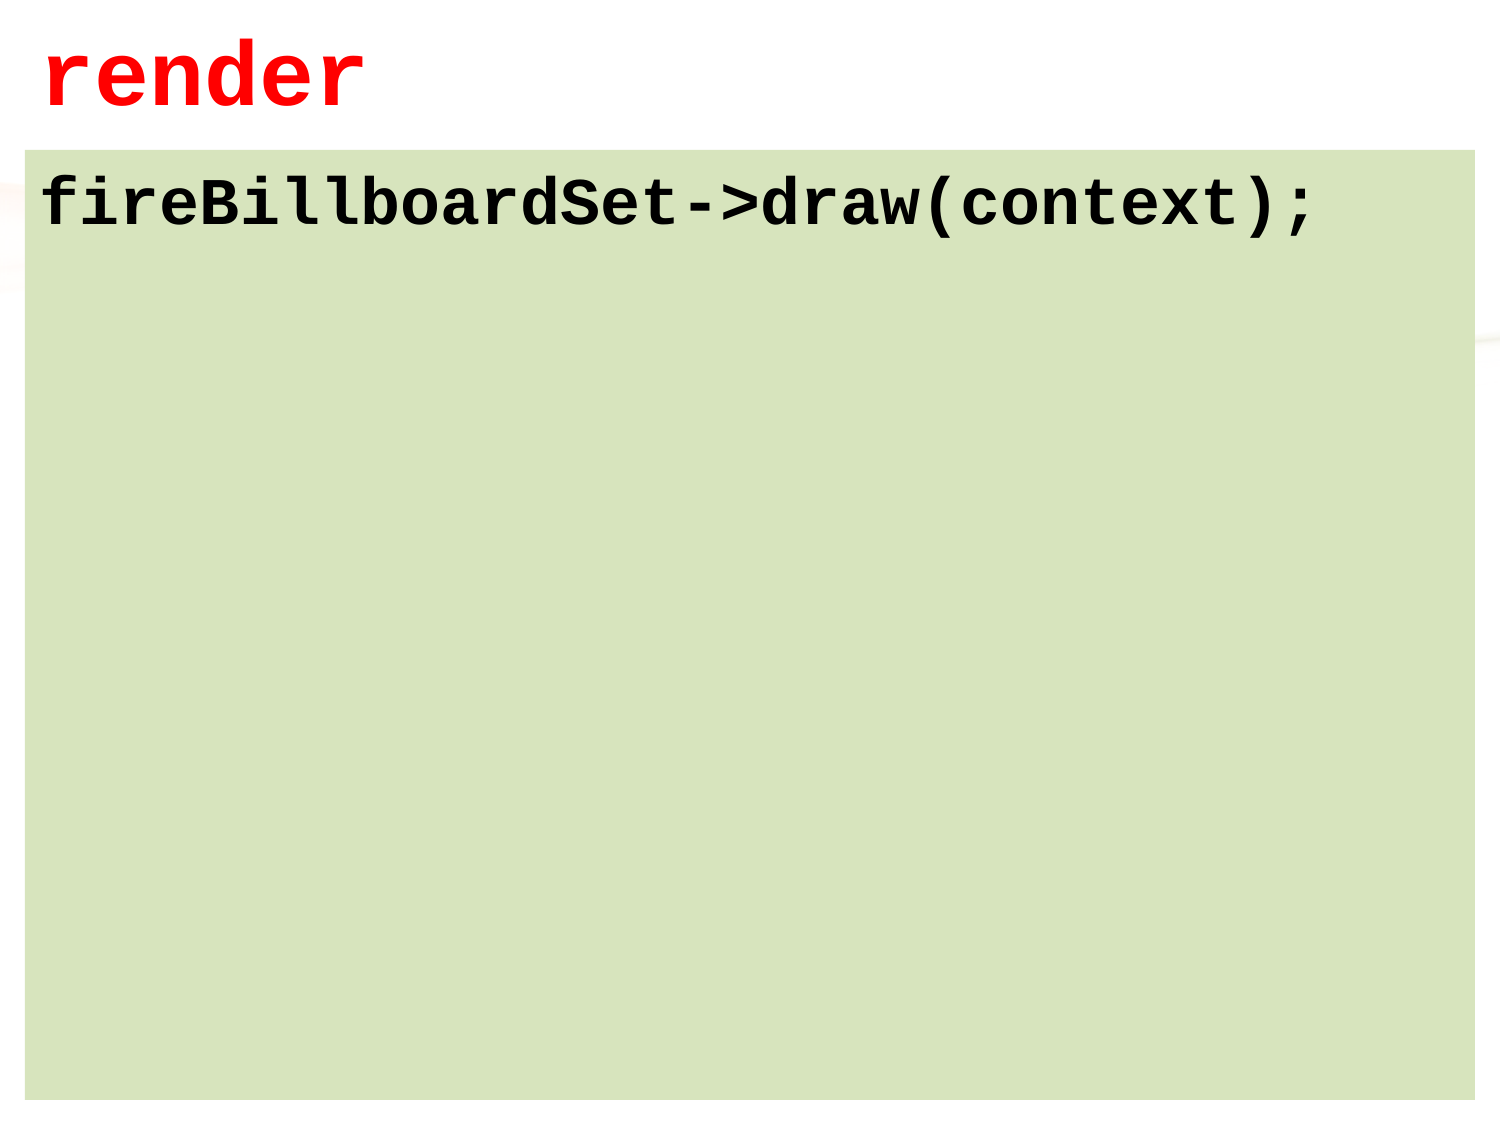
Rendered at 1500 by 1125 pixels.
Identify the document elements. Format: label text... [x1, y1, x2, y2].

list fireBillboardSet->draw(context); [24, 149, 1475, 1100]
title render [24, 12, 1275, 125]
